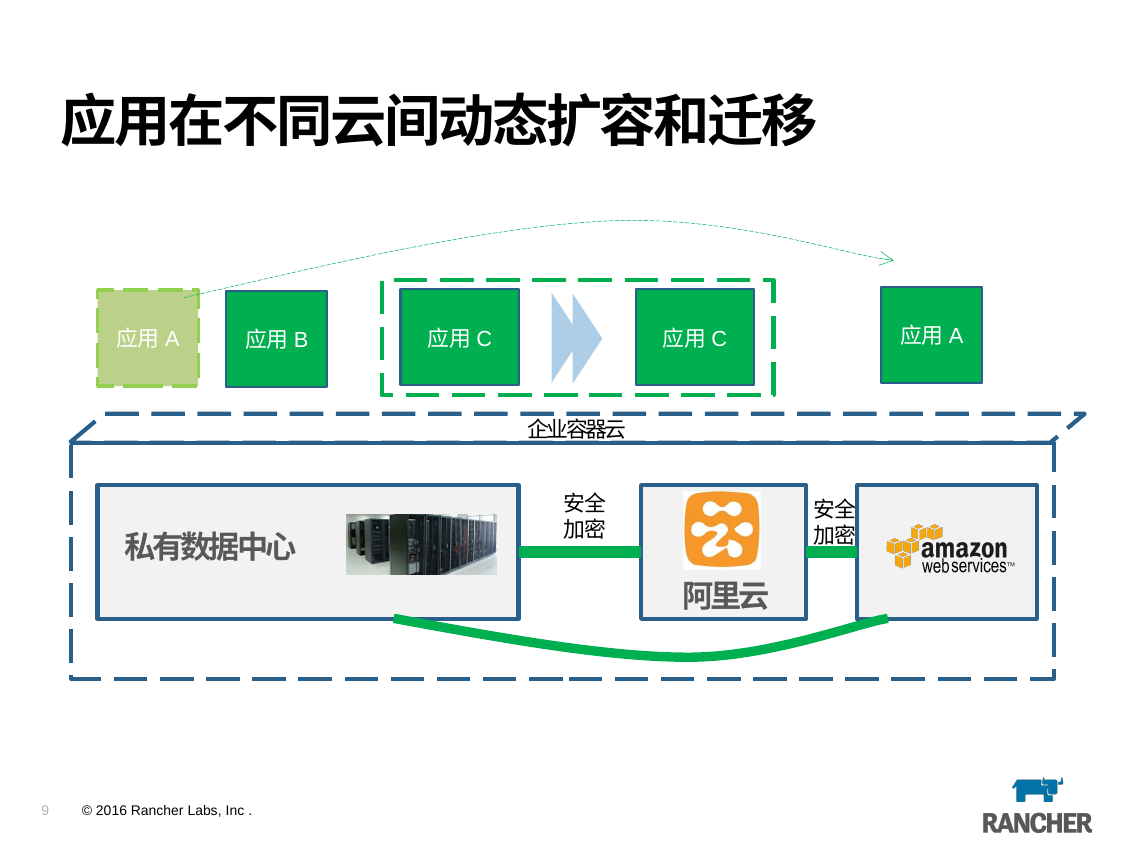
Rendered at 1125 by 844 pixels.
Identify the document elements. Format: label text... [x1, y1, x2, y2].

text_box 应用A [95, 288, 200, 388]
text_box 企业容器云 [68, 411, 1087, 445]
picture [885, 522, 1016, 575]
picture [346, 514, 497, 575]
text_box [183, 218, 894, 300]
text_box [69, 442, 1056, 681]
text_box 应用B [224, 291, 329, 389]
text_box 应用在不同云间动态扩容和迁移 [49, 84, 1037, 164]
text_box [855, 483, 1039, 621]
picture [971, 768, 1099, 844]
text_box 应用A [879, 285, 984, 385]
text_box [549, 291, 572, 383]
slide_number 8 [15, 787, 65, 833]
text_box [570, 292, 603, 384]
picture [683, 491, 762, 570]
text_box [393, 616, 889, 660]
text_box [380, 278, 776, 397]
text_box 安全 加密 [798, 487, 872, 556]
